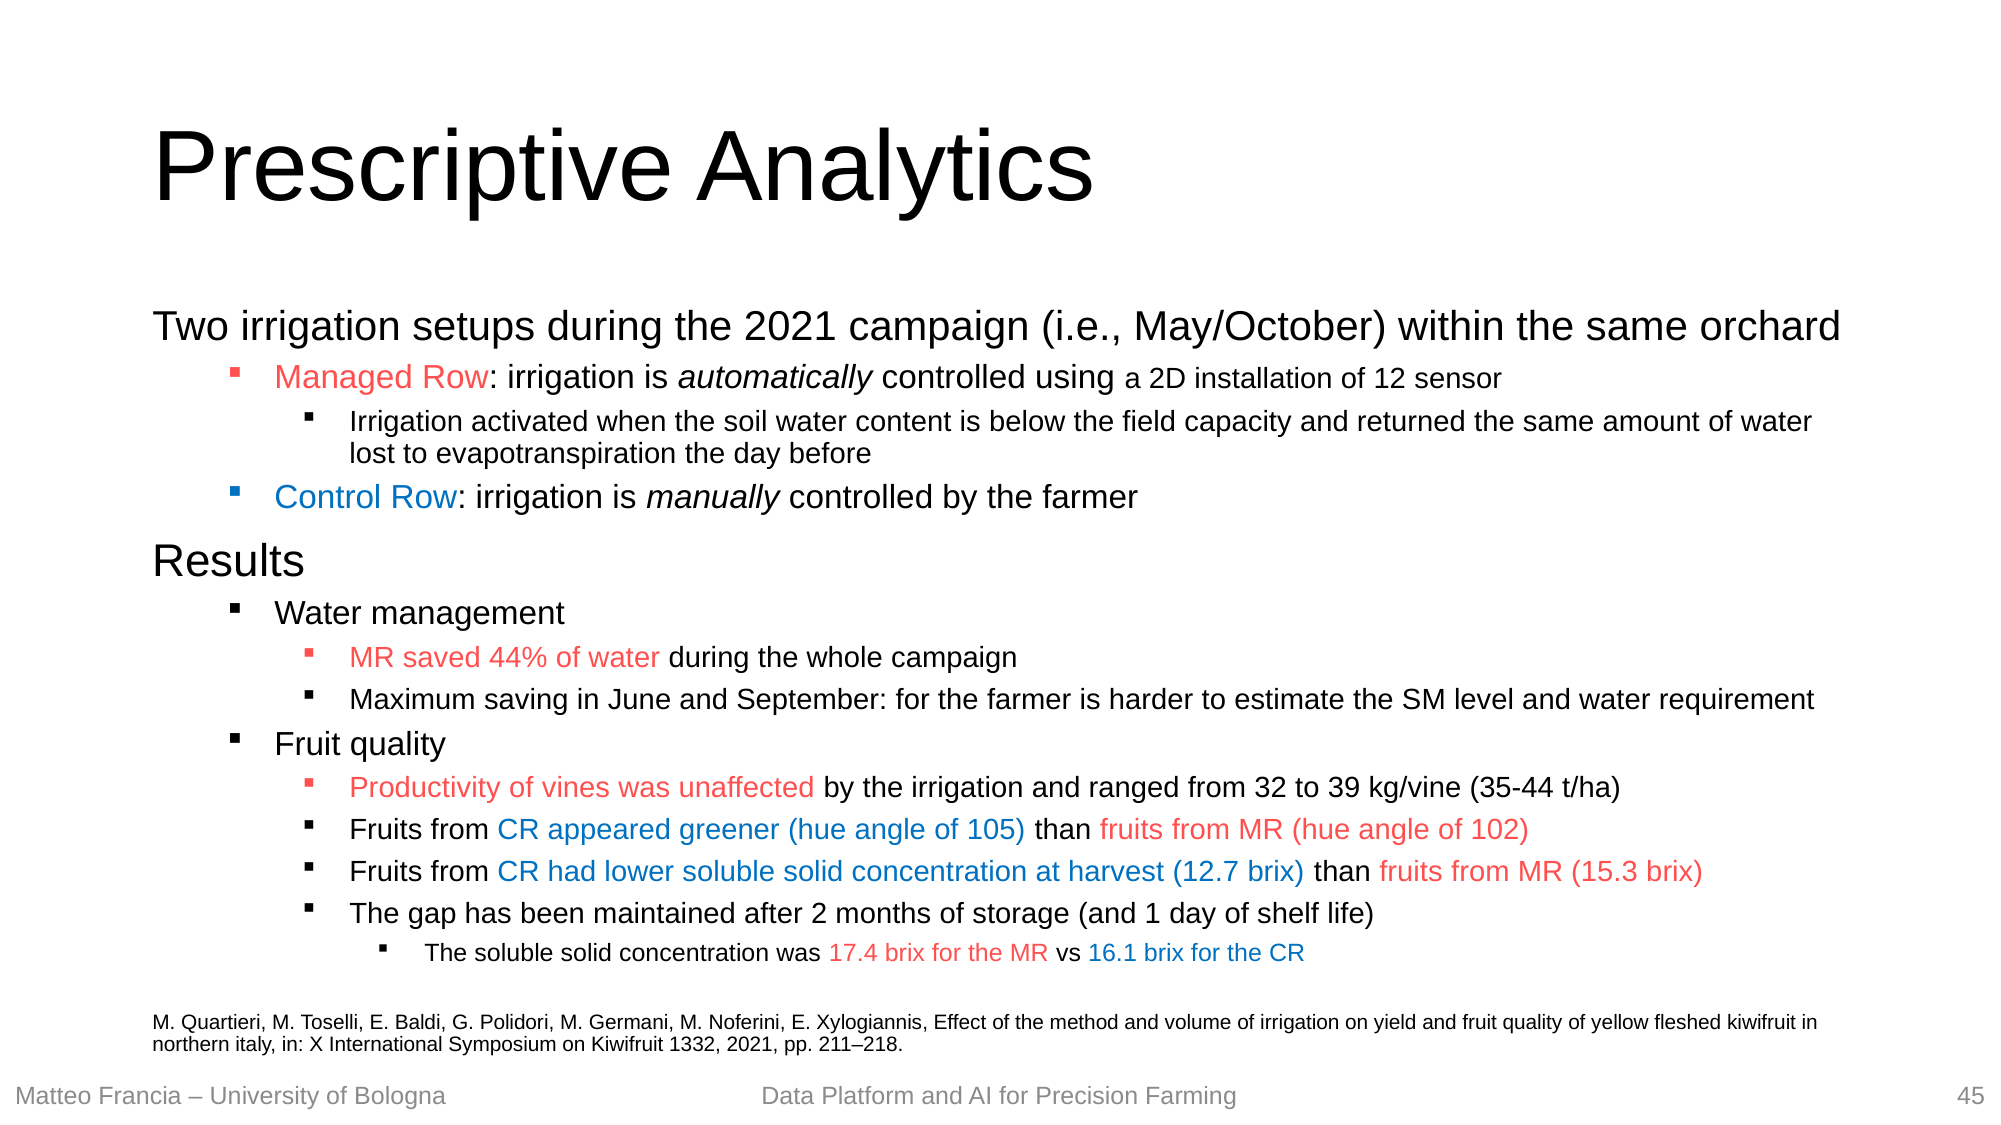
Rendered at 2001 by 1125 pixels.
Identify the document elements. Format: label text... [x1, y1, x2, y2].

slide_number 45 [1550, 1065, 2000, 1125]
footer Matteo Francia – University of Bologna [0, 1065, 466, 1125]
list Two irrigation setups during the 2021 campaign (i.e., May/October) within the same orchard Managed Row: irrigation is automatically controlled using a 2D installation of 12 sensor Irrigation activated when the soil water content is below the field capacity and returned the same amount of water lost to evapotranspiration the day before Control Row: irrigation is manually controlled by the farmer Results Water management MR saved 44% of water during the whole campaign Maximum saving in June and September: for the farmer is harder to estimate the SM level and water requirement Fruit quality Productivity of vines was unaffected by the irrigation and ranged from 32 to 39 kg/vine (35-44 t/ha) Fruits from CR appeared greener (hue angle of 105) than fruits from MR (hue angle of 102) Fruits from CR had lower soluble solid concentration at harvest (12.7 brix) than fruits from MR (15.3 brix) The gap has been maintained after 2 months of storage (and 1 day of shelf life) The soluble solid concentration was 17.4 brix for the MR vs 16.1 brix for the CR [137, 278, 1863, 993]
title Prescriptive Analytics [137, 59, 1863, 278]
list M. Quartieri, M. Toselli, E. Baldi, G. Polidori, M. Germani, M. Noferini, E. Xylogiannis, Effect of the method and volume of irrigation on yield and fruit quality of yellow fleshed kiwifruit in northern italy, in: X International Symposium on Kiwifruit 1332, 2021, pp. 211–218. [137, 1003, 1863, 1064]
